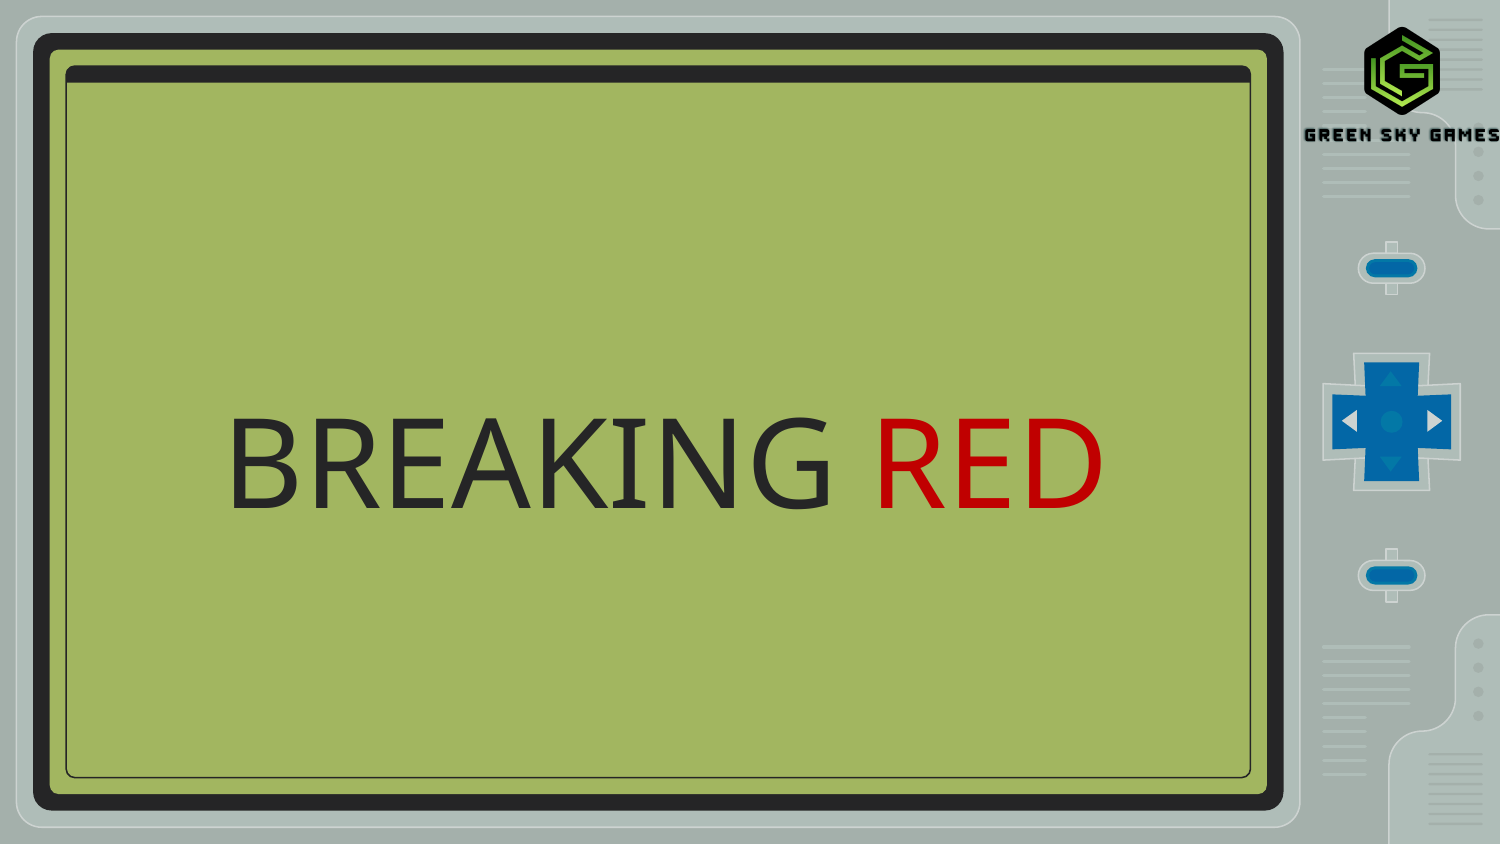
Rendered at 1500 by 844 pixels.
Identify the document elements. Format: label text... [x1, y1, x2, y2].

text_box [1322, 353, 1461, 491]
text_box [1358, 241, 1426, 295]
picture [1285, 0, 1500, 184]
title BREAKING RED [135, 262, 1196, 655]
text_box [1358, 548, 1426, 603]
